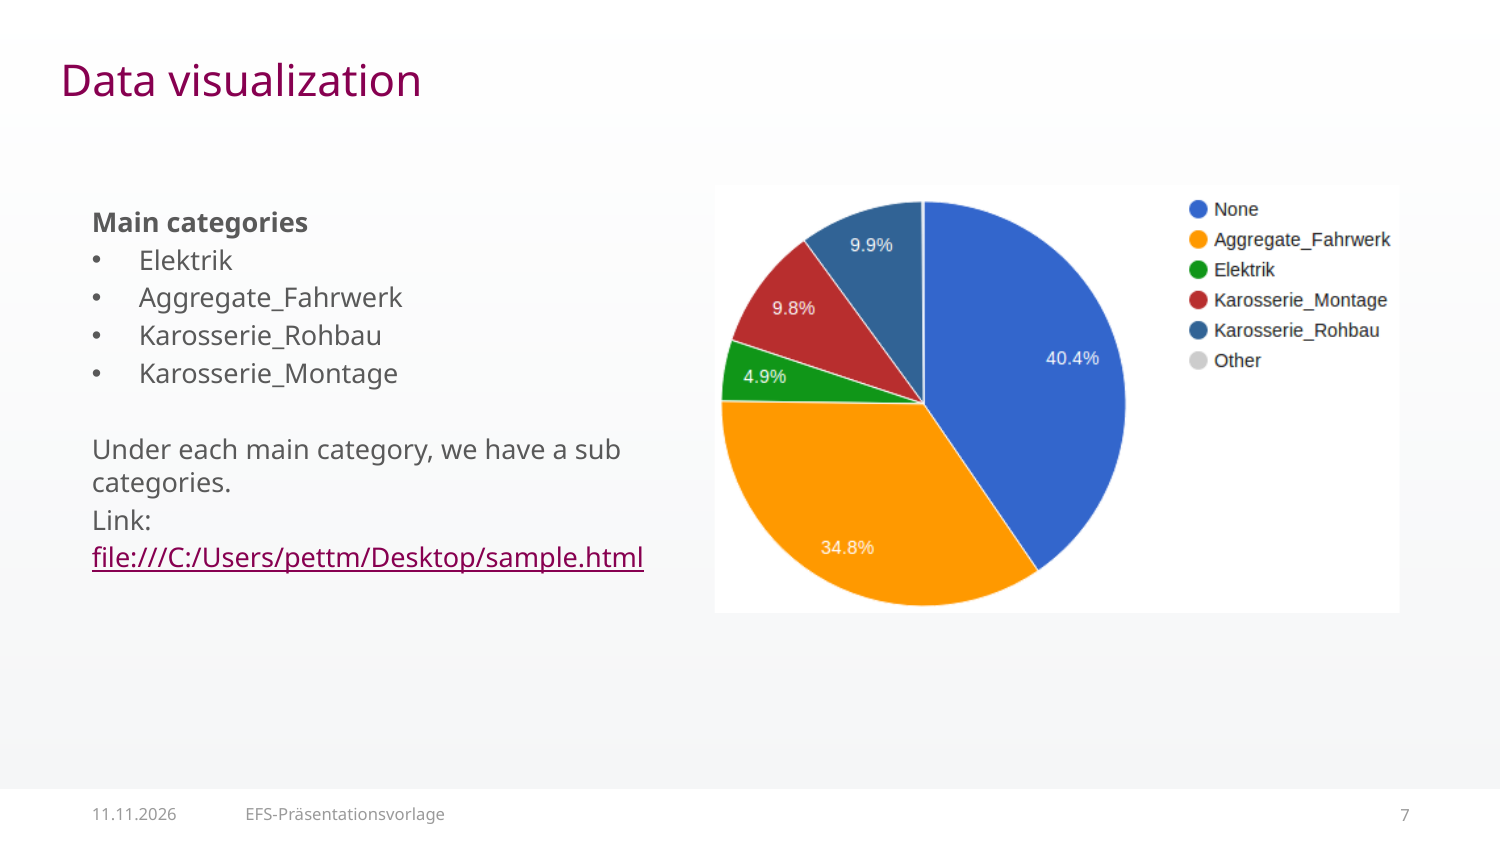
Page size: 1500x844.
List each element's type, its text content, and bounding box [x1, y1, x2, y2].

title Data visualization [45, 45, 1392, 105]
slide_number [76, 793, 230, 838]
picture [714, 185, 1400, 613]
list Main categories Elektrik Aggregate_Fahrwerk Karosserie_Rohbau Karosserie_Montage Under each main category, we have a sub categories. Link: file:///C:/Users/pettm/Desktop/sample.html [76, 197, 727, 741]
slide_number 7 [1340, 793, 1425, 839]
footer EFS-Präsentationsvorlage [230, 793, 706, 838]
